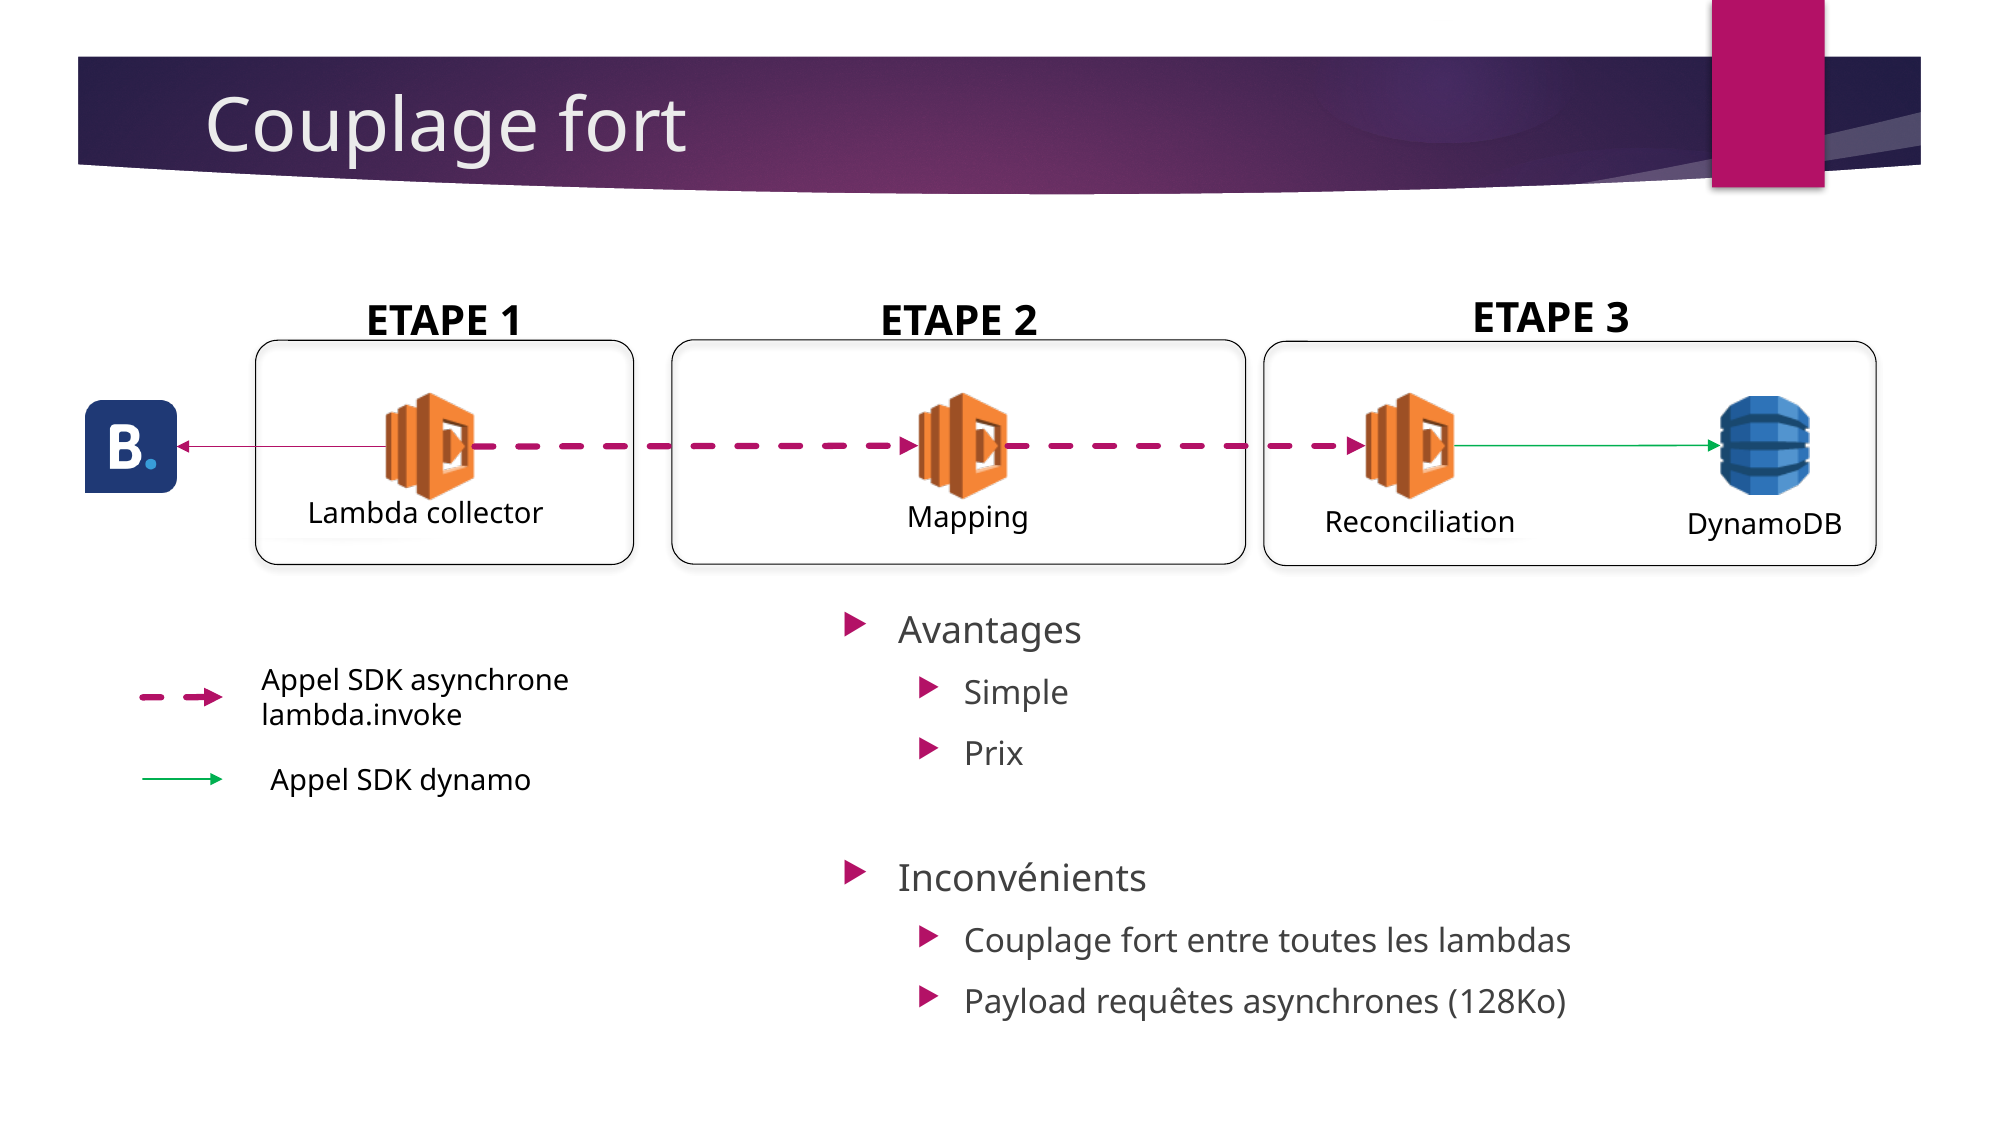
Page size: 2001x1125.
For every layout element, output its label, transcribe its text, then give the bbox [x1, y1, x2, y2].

text_box Lambda collector [278, 486, 573, 537]
text_box [254, 352, 635, 445]
text_box Appel SDK asynchrone lambda.invoke [246, 654, 610, 739]
text_box ETAPE 2 [671, 286, 1246, 352]
picture [384, 392, 475, 501]
text_box DynamoDB [1660, 497, 1870, 548]
title Couplage fort [189, 63, 1627, 180]
text_box Avantages Simple Prix Inconvénients Couplage fort entre toutes les lambdas Payload requêtes asynchrones (128Ko) [827, 598, 1877, 1101]
picture [1720, 395, 1810, 496]
text_box [671, 352, 1247, 444]
text_box ETAPE 1 [255, 286, 634, 352]
text_box [1263, 340, 1877, 567]
picture [1365, 391, 1456, 500]
text_box Reconciliation [1296, 495, 1544, 546]
text_box Appel SDK dynamo [255, 753, 619, 804]
text_box Mapping [882, 491, 1054, 541]
picture [918, 391, 1008, 500]
text_box ETAPE 3 [1263, 283, 1838, 349]
text_box [671, 455, 1247, 565]
text_box [254, 455, 635, 566]
picture [84, 400, 177, 493]
